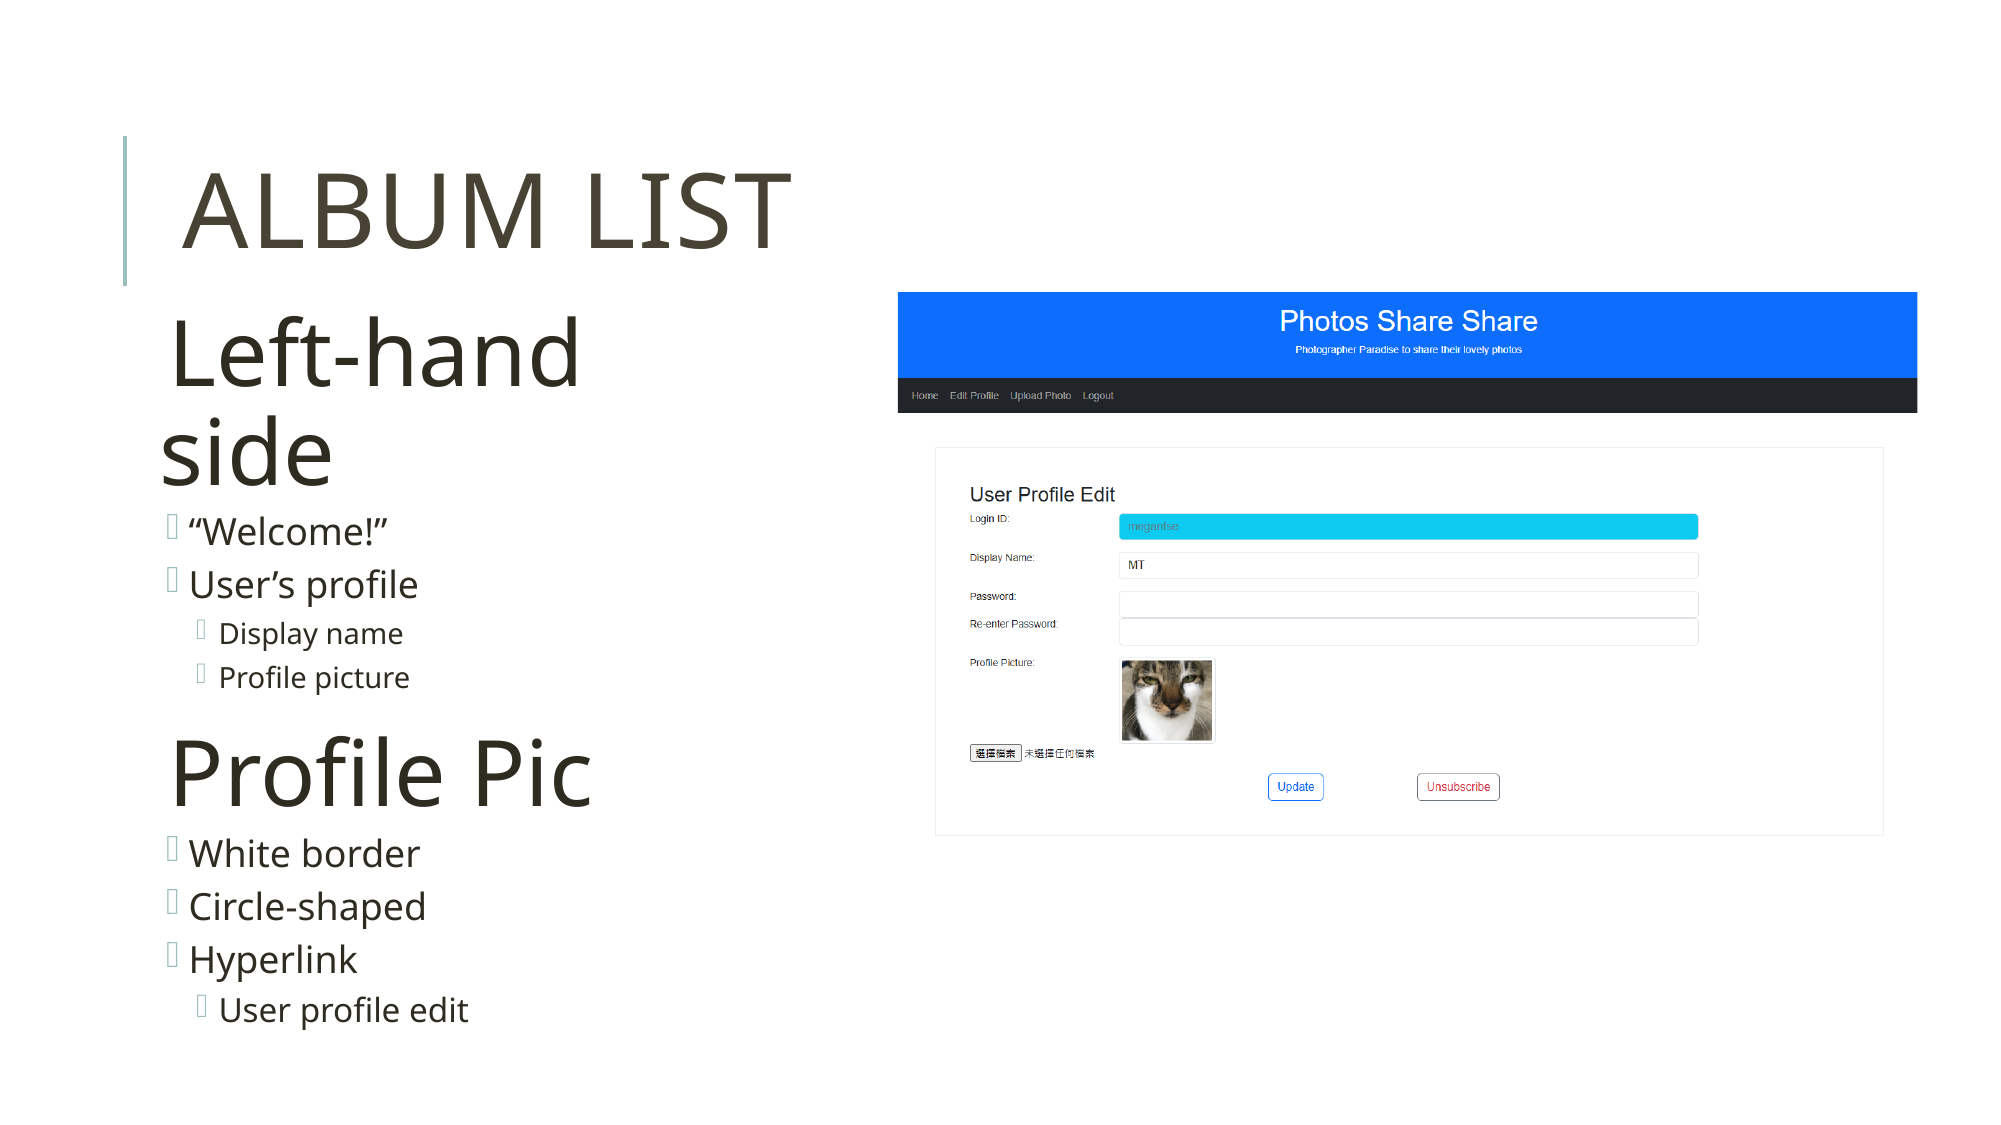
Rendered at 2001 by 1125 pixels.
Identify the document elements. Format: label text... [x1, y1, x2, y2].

list Left-hand side “Welcome!” User’s profile Display name Profile picture Profile Pic White border Circle-shaped Hyperlink User profile edit [137, 299, 787, 1014]
title Album List [168, 96, 1763, 342]
picture [897, 292, 1918, 848]
